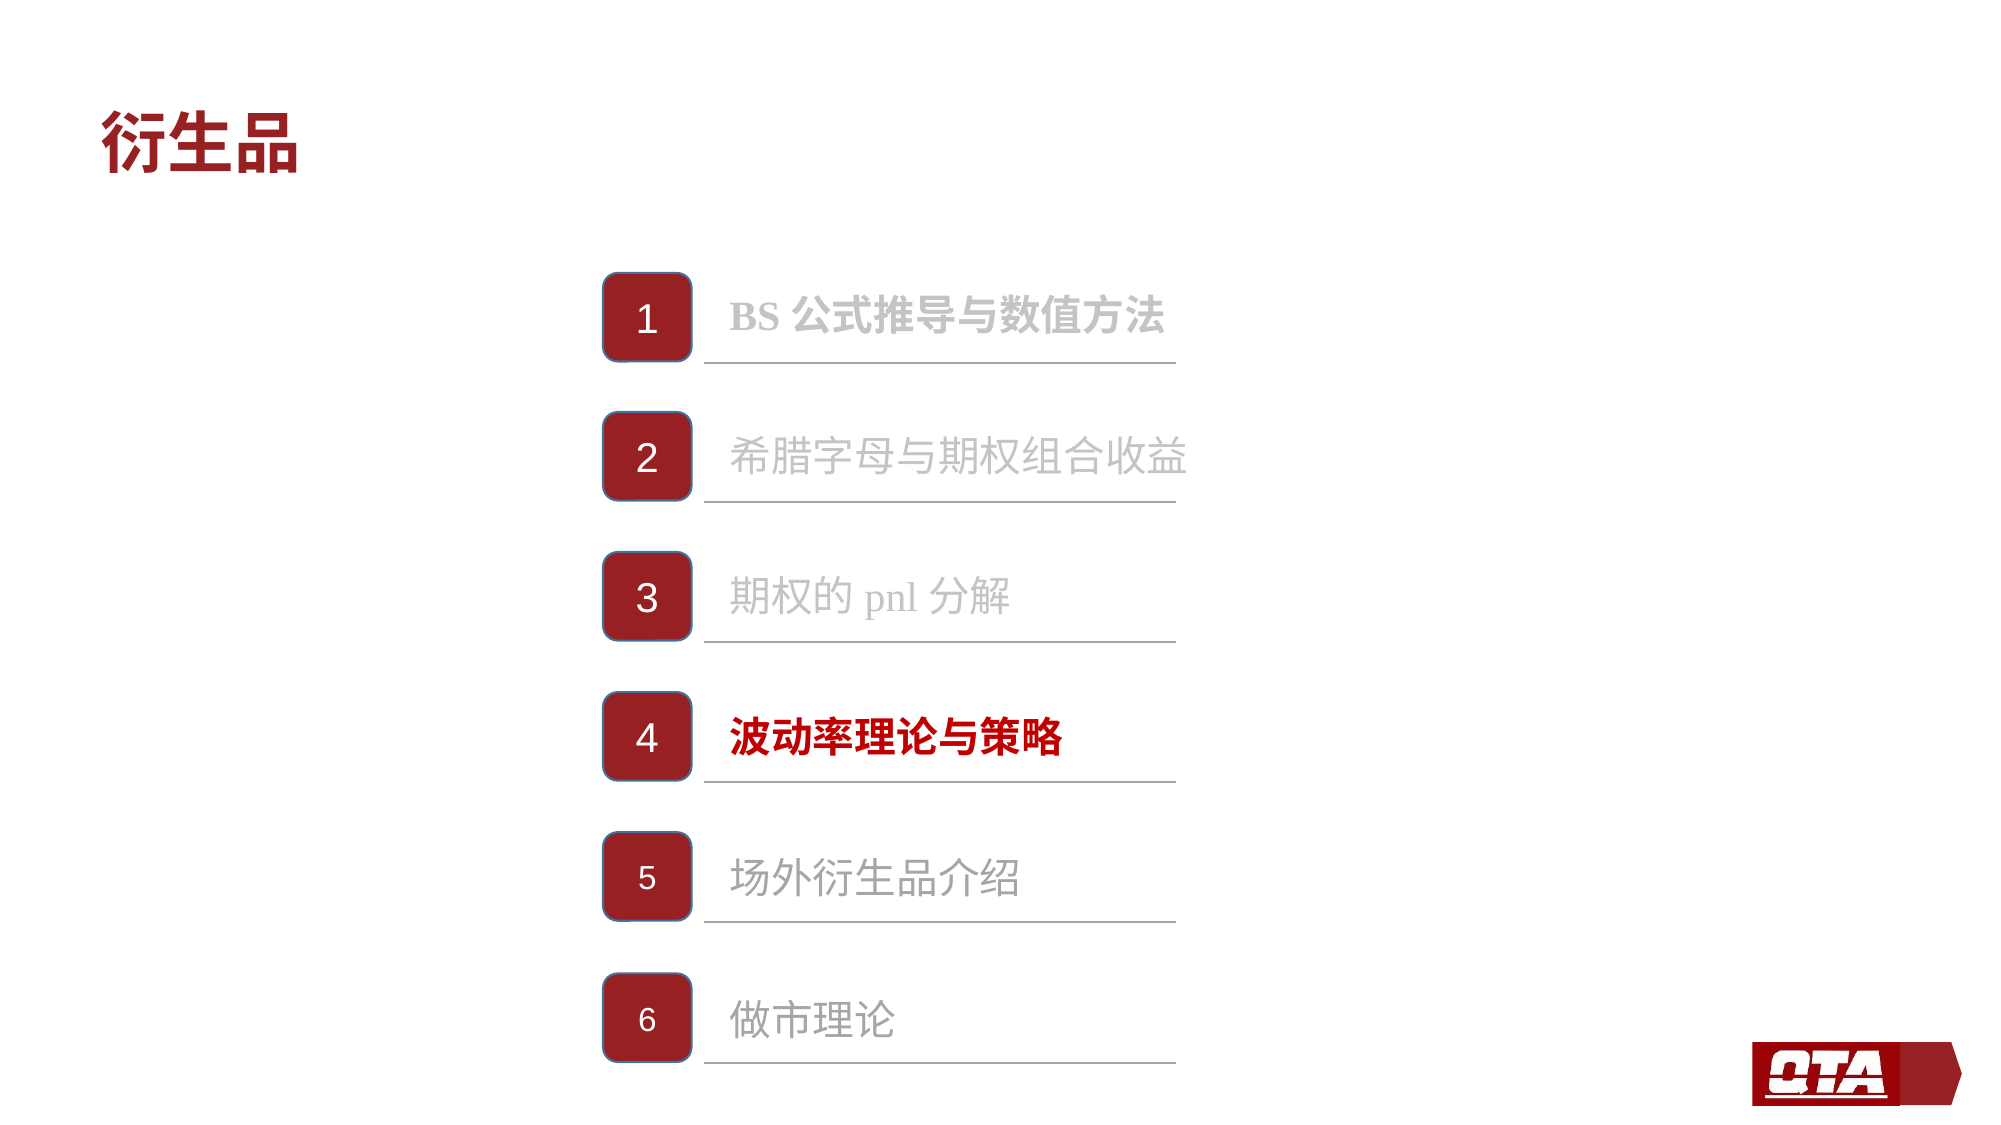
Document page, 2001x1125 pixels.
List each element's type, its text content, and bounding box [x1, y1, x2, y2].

text_box 3 [601, 550, 693, 642]
text_box 5 [601, 831, 693, 922]
text_box 波动率理论与策略 [714, 703, 1433, 769]
slide_number 66 [1511, 1041, 1962, 1101]
text_box 衍生品 [86, 93, 1812, 222]
text_box 6 [601, 972, 693, 1064]
text_box 场外衍生品介绍 [714, 844, 1433, 910]
text_box 希腊字母与期权组合收益 [714, 422, 1446, 488]
text_box BS公式推导与数值方法 [714, 281, 1446, 347]
picture [1752, 1101, 1900, 1106]
text_box 2 [601, 410, 693, 502]
text_box 做市理论 [714, 986, 1433, 1051]
text_box 1 [601, 271, 693, 363]
text_box 期权的pnl分解 [714, 562, 1433, 628]
text_box 4 [601, 691, 693, 782]
